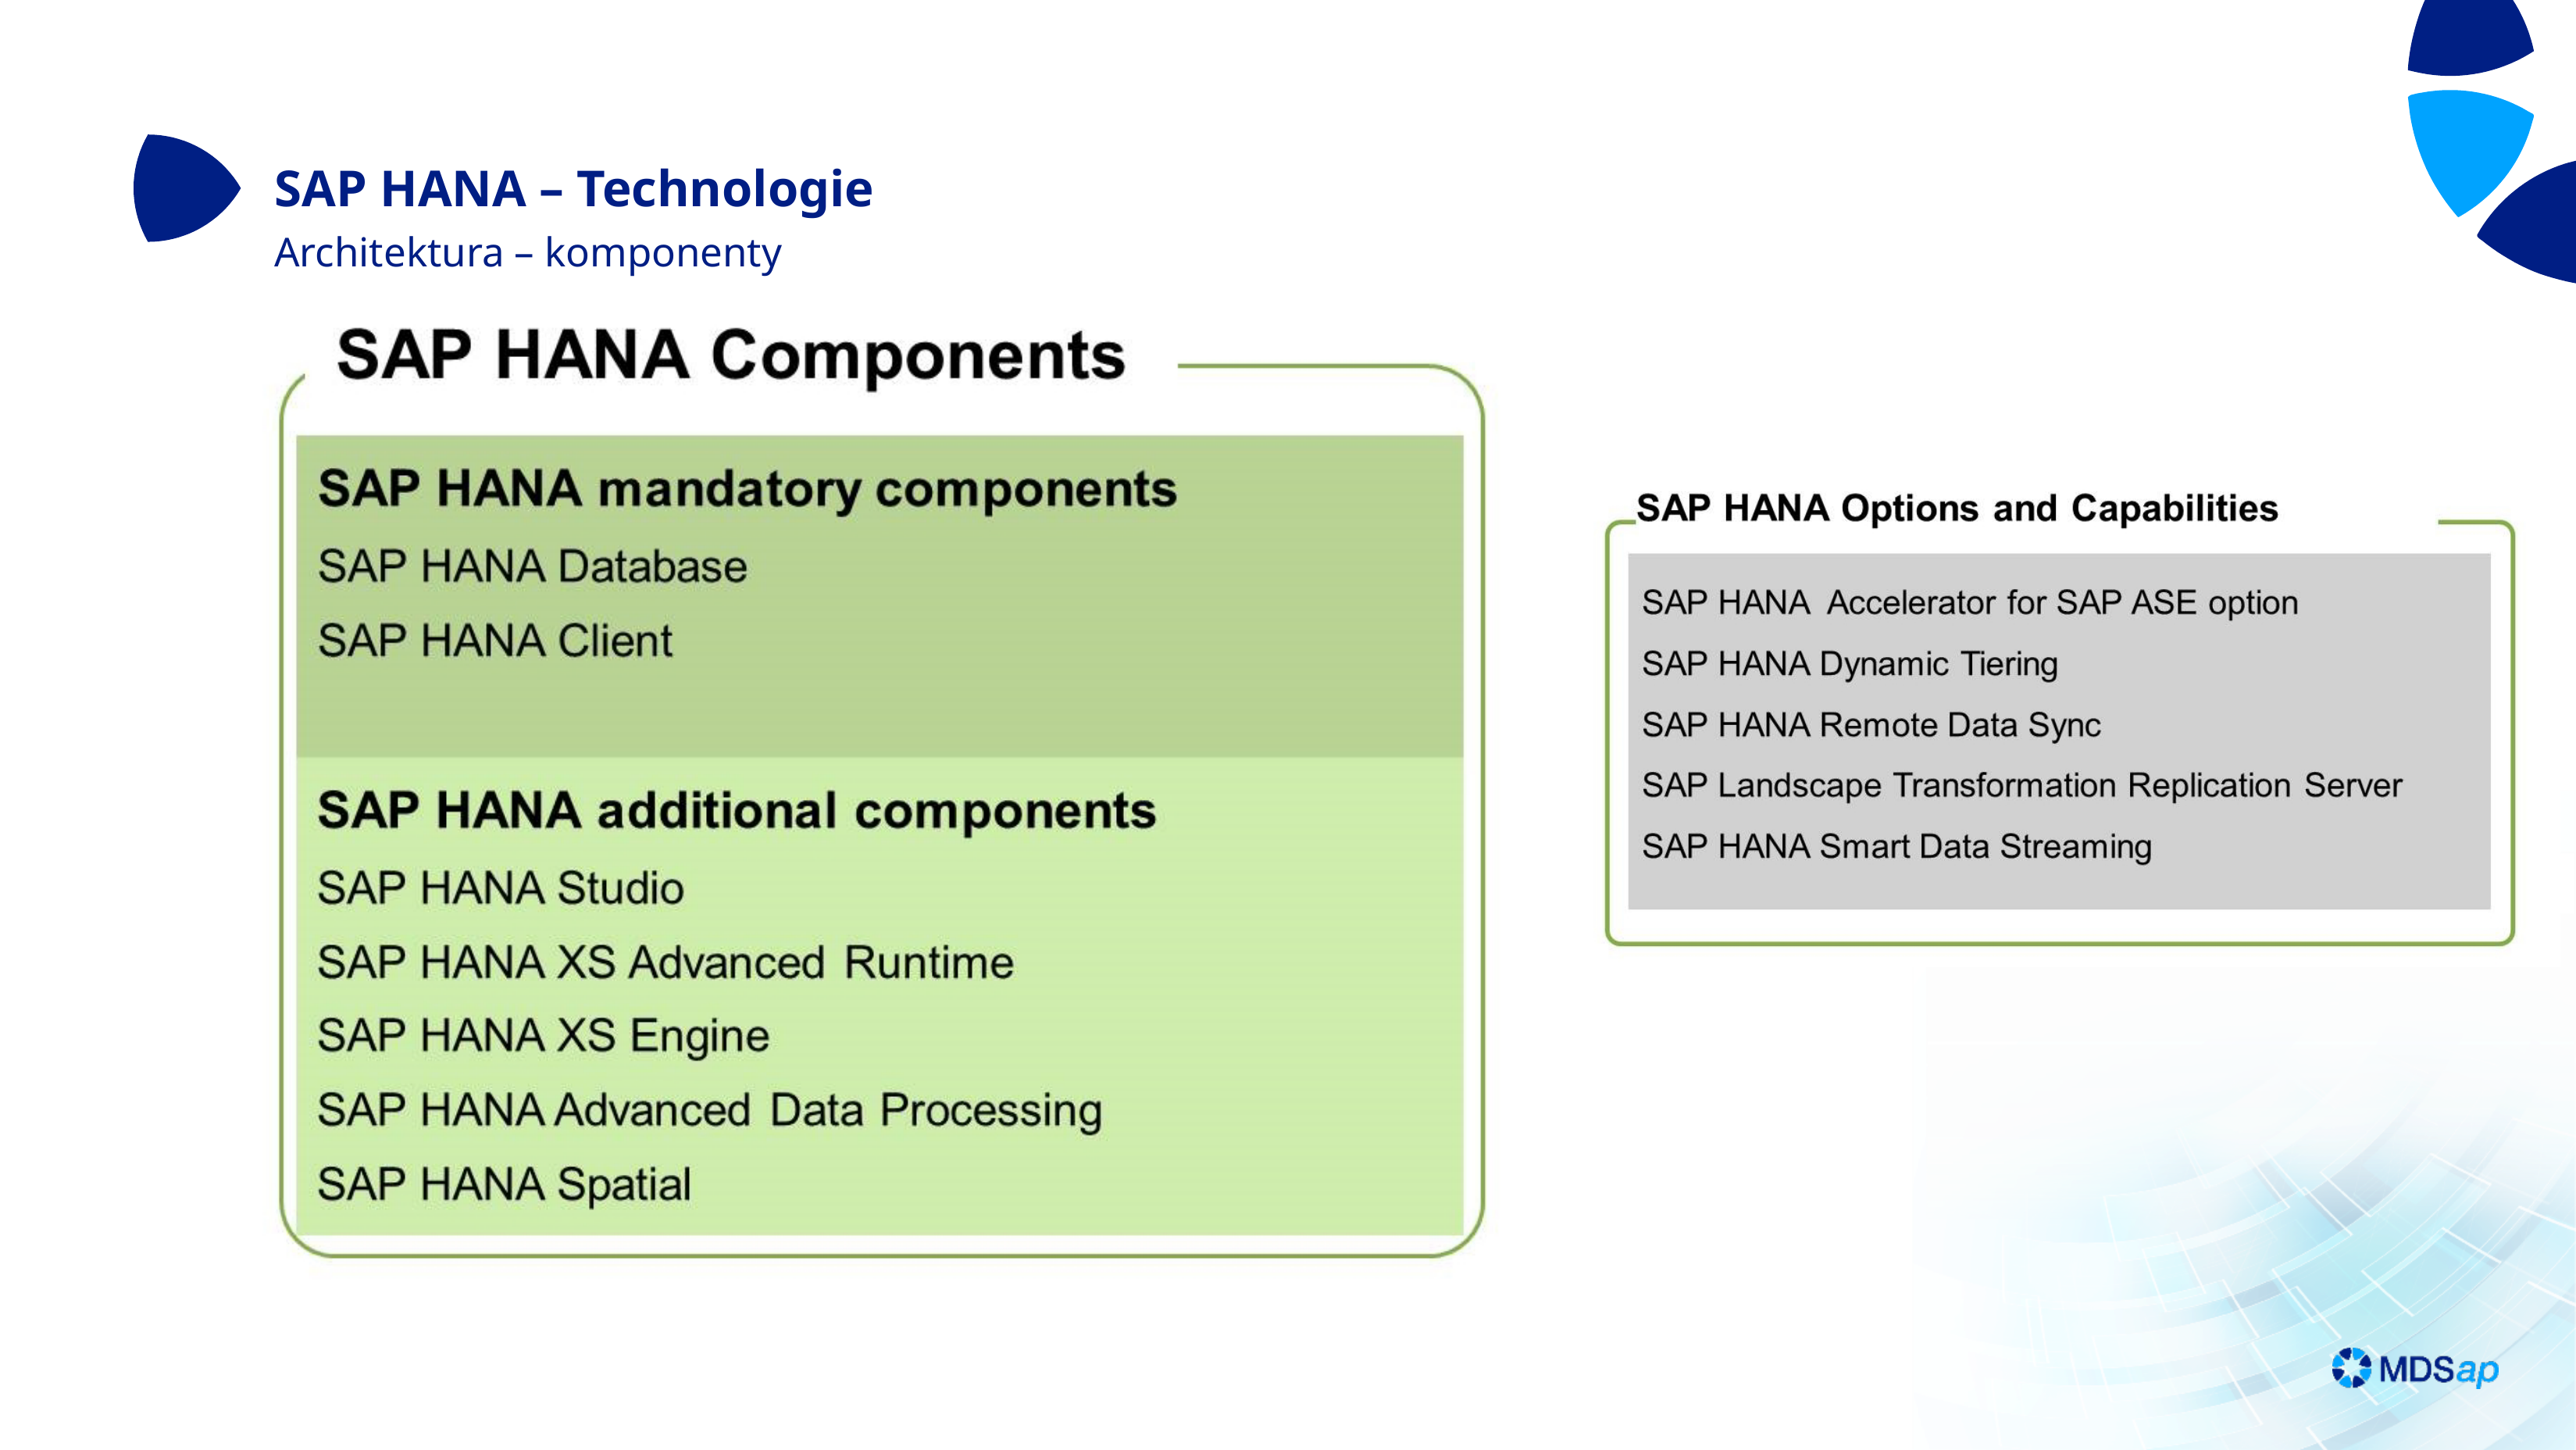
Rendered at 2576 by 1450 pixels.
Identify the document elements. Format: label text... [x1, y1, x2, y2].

list Architektura – komponenty [262, 227, 2275, 305]
picture [243, 314, 1522, 1291]
picture [1561, 482, 2576, 1450]
list SAP HANA – Technologie [262, 158, 2275, 217]
